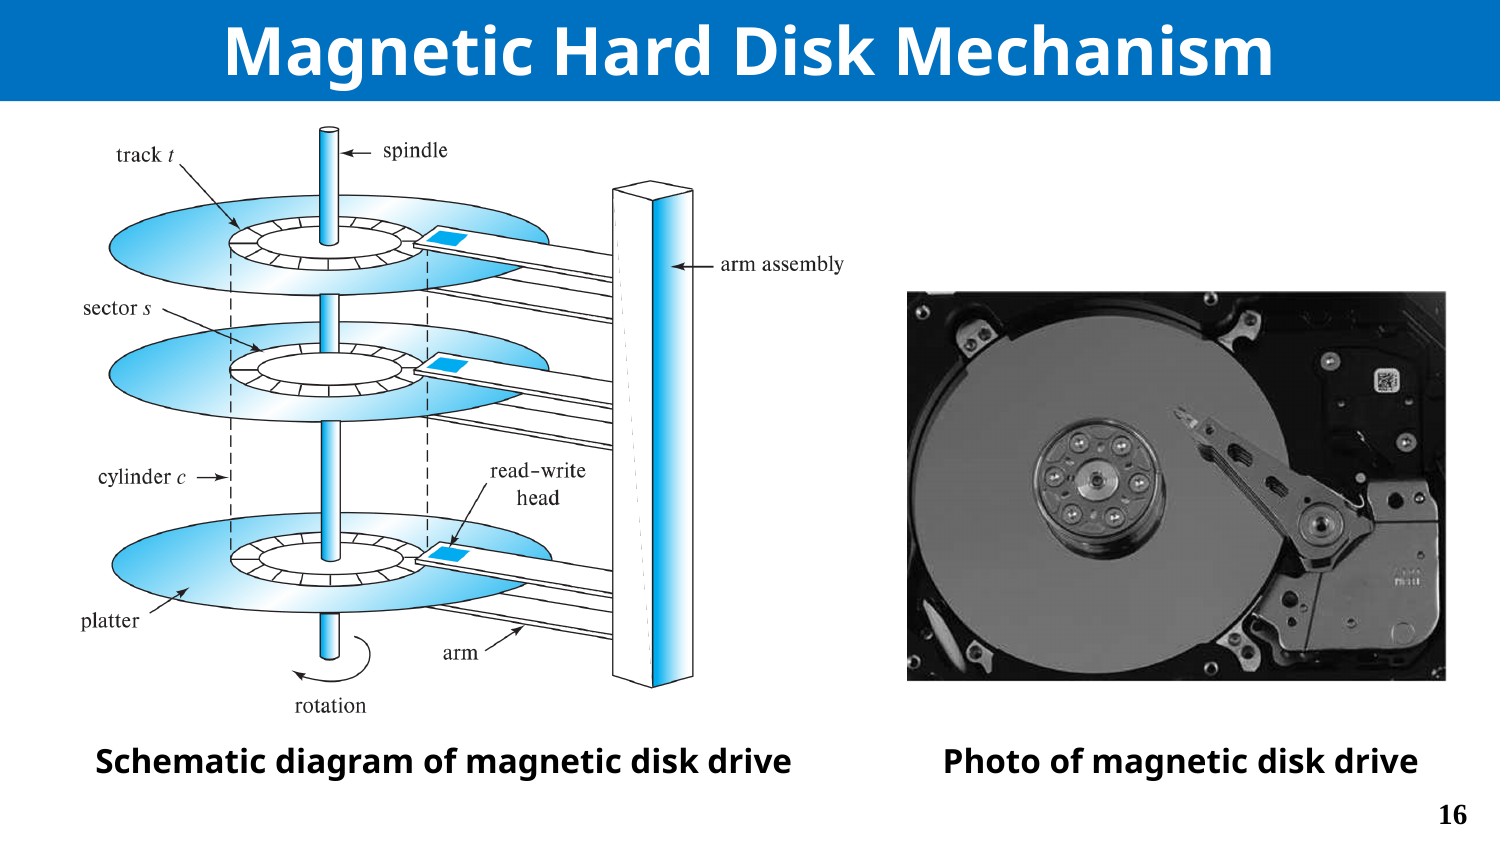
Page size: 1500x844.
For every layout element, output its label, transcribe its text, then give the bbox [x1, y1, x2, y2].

picture [80, 124, 844, 719]
text_box Photo of magnetic disk drive [927, 732, 1436, 788]
text_box Schematic diagram of magnetic disk drive [76, 732, 812, 788]
picture [907, 291, 1448, 682]
title Magnetic Hard Disk Mechanism [0, 0, 1500, 102]
